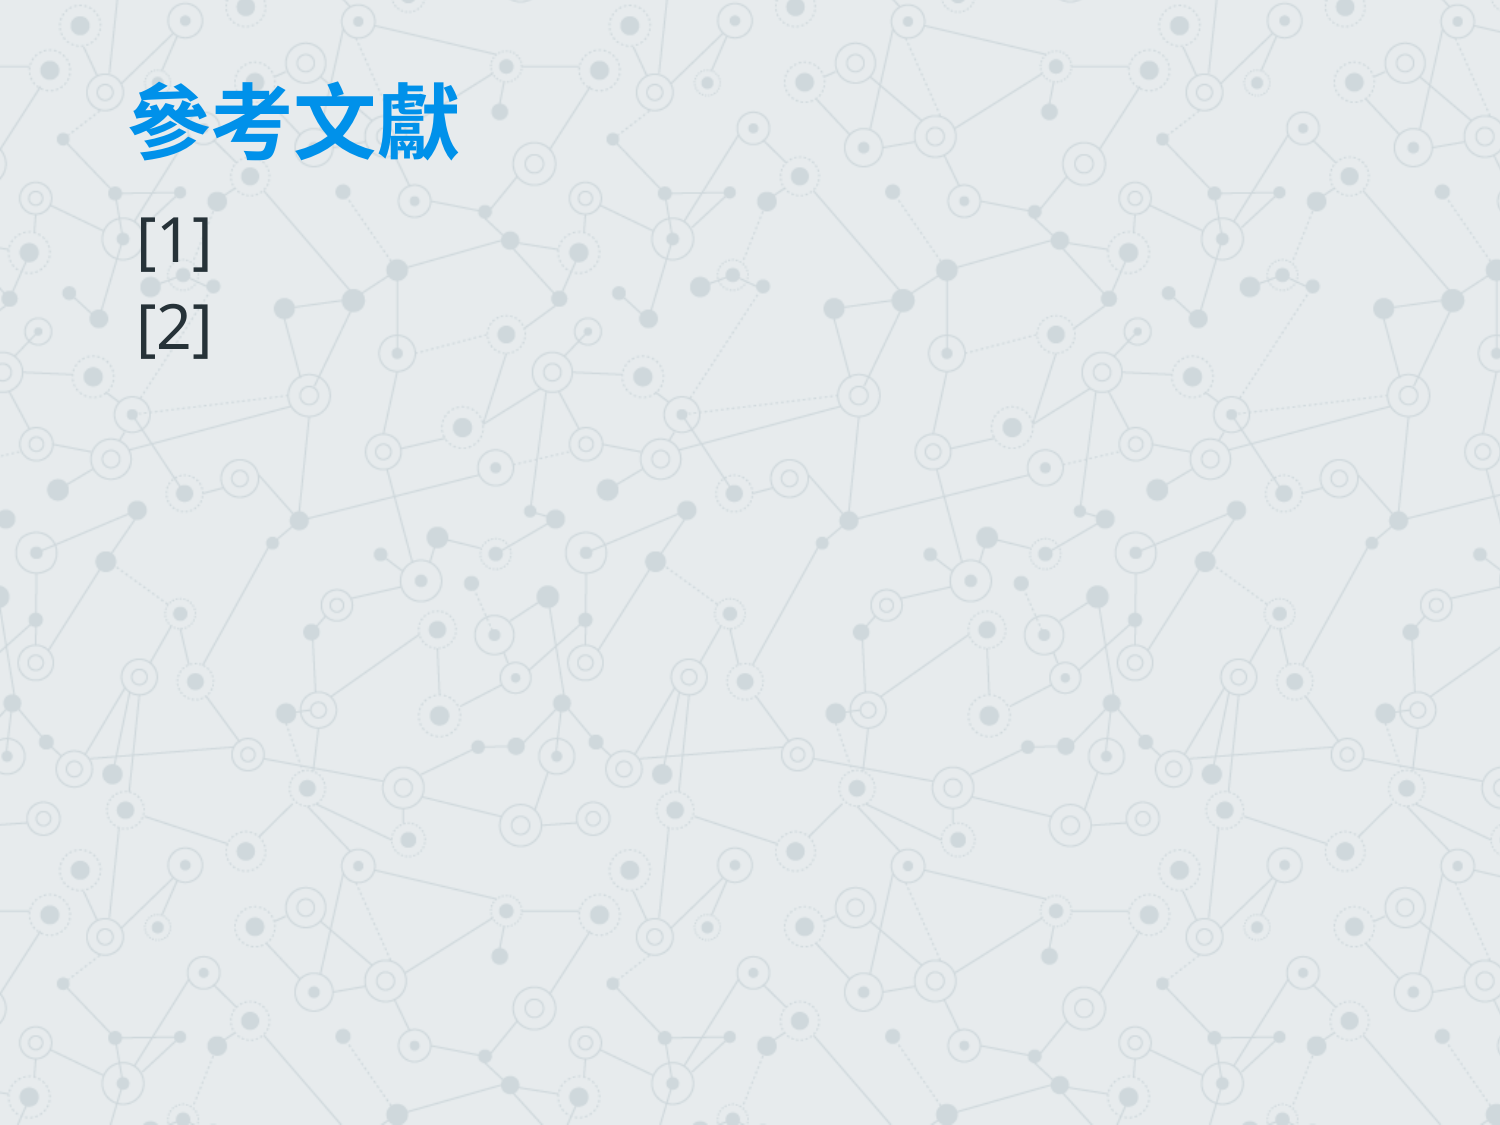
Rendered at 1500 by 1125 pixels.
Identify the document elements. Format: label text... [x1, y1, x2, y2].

title 參考文獻 [112, 55, 489, 185]
subtitle [1] [2] [121, 184, 1397, 357]
